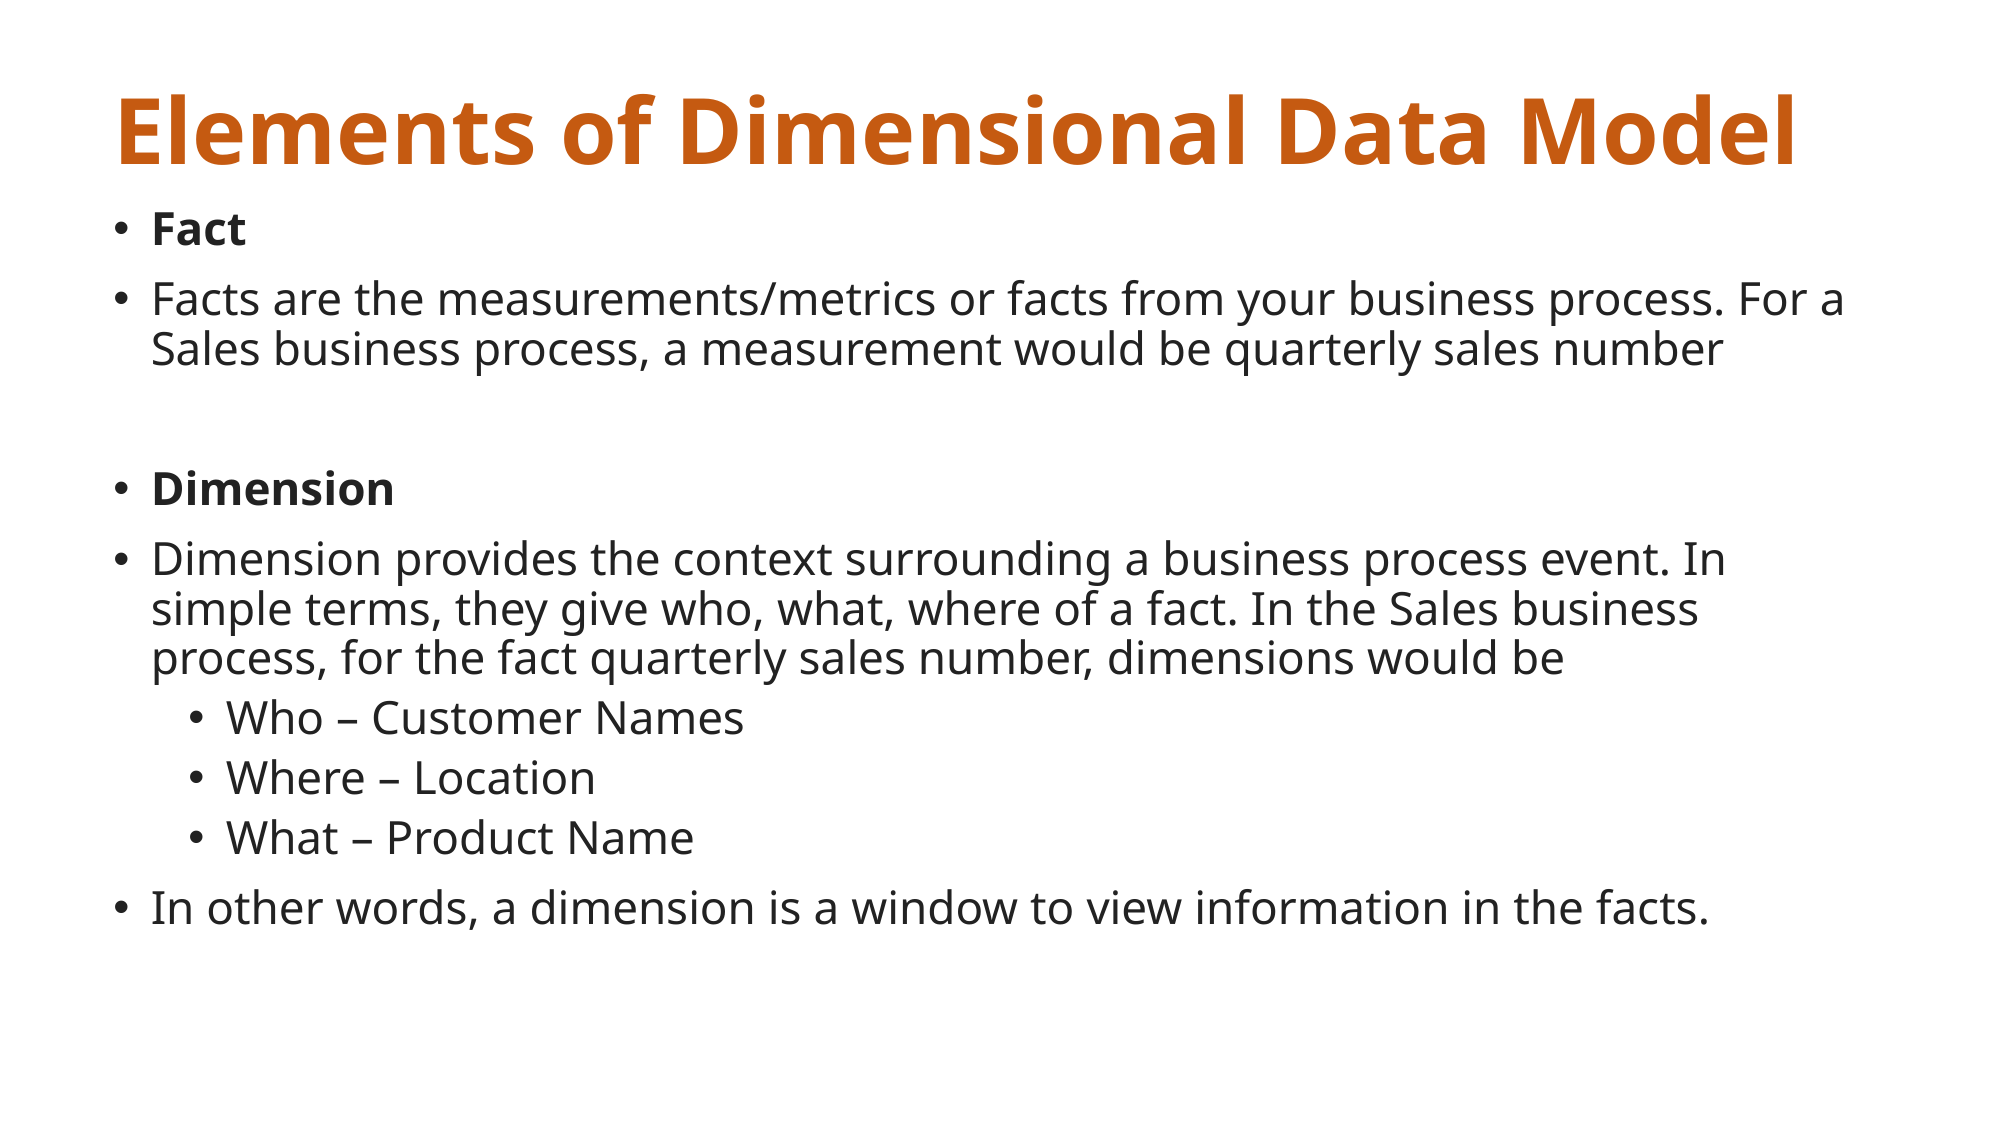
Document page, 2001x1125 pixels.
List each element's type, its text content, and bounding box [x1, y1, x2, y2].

title Elements of Dimensional Data Model [98, 26, 1824, 198]
list Fact Facts are the measurements/metrics or facts from your business process. For a Sales business process, a measurement would be quarterly sales number Dimension Dimension provides the context surrounding a business process event. In simple terms, they give who, what, where of a fact. In the Sales business process, for the fact quarterly sales number, dimensions would be Who – Customer Names Where – Location What – Product Name In other words, a dimension is a window to view information in the facts. [98, 198, 1879, 1057]
